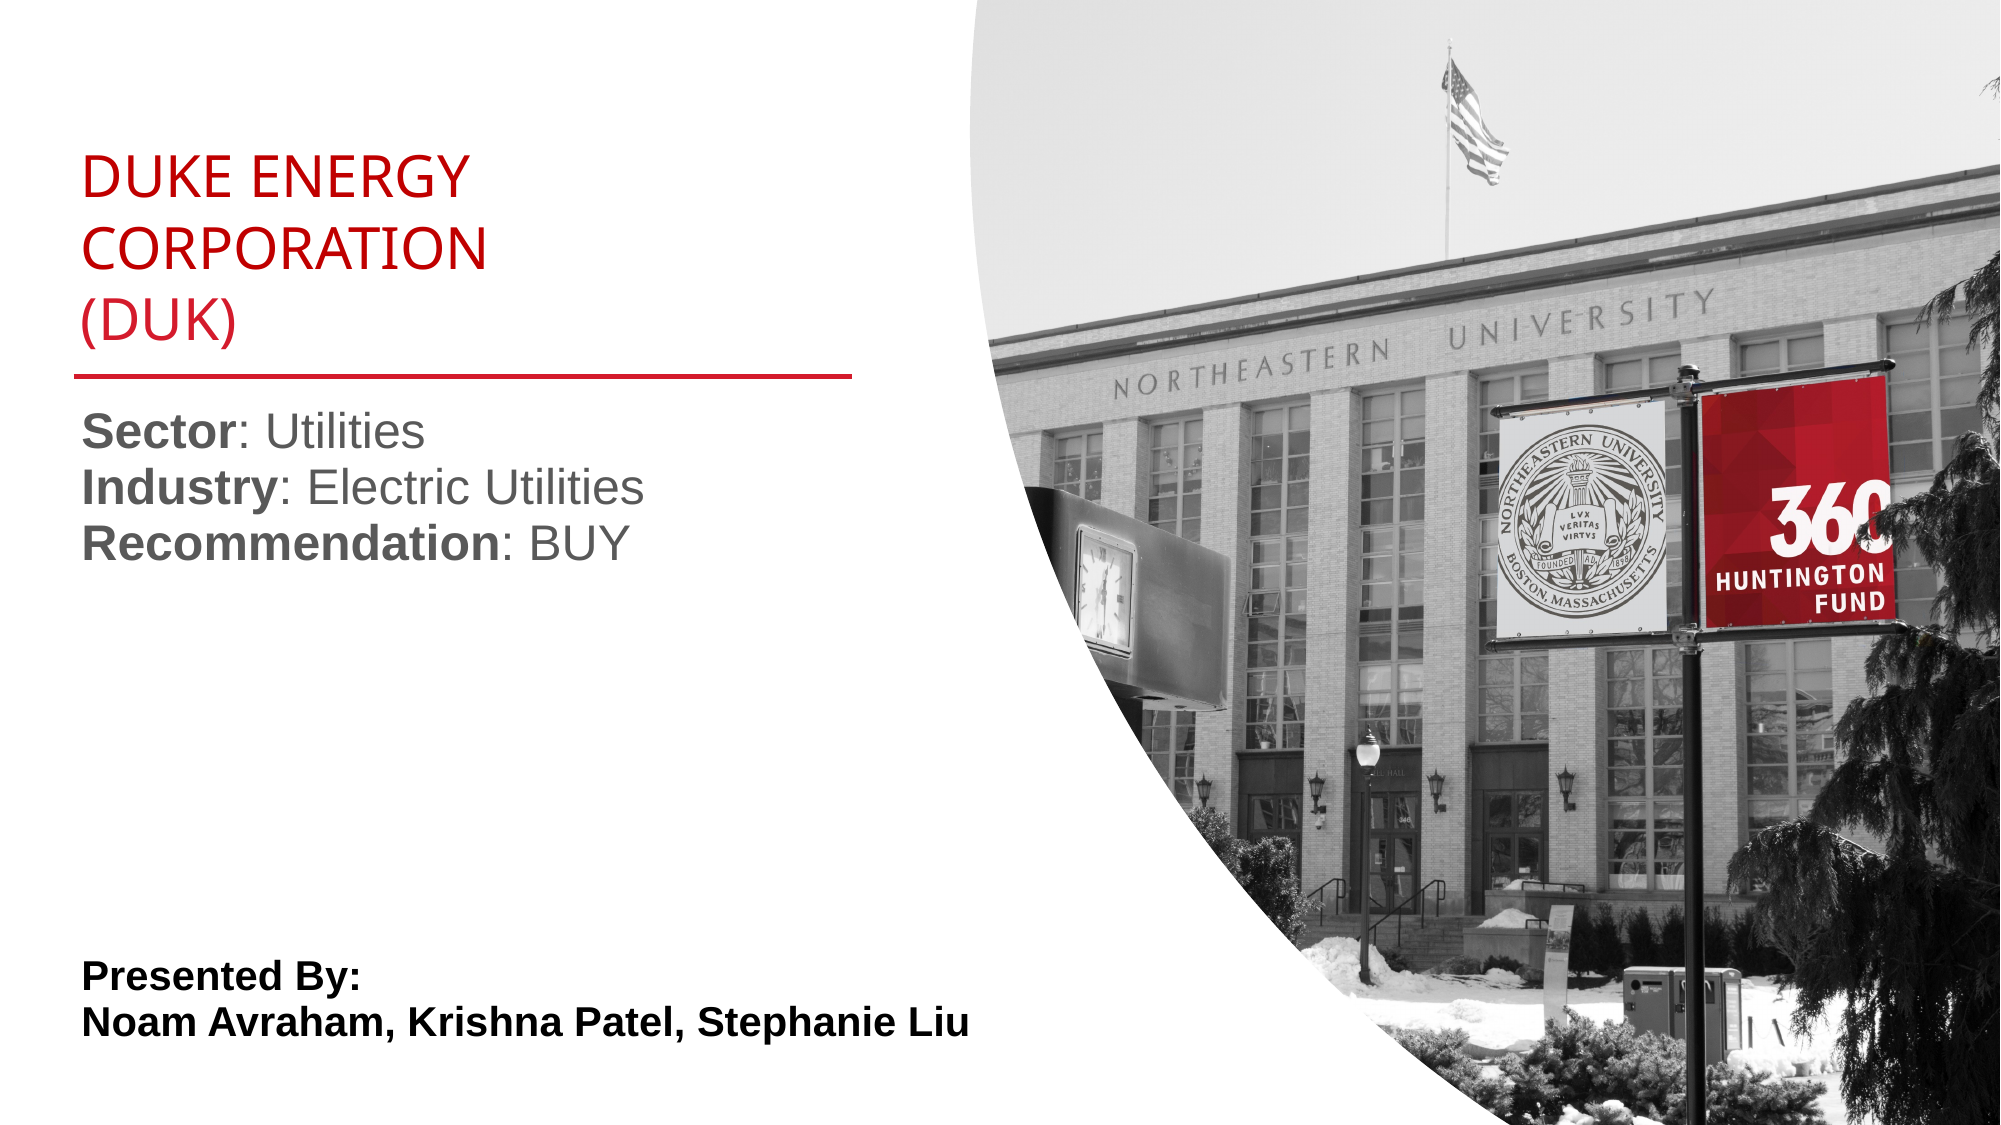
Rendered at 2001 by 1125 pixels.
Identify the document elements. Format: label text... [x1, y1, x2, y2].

picture [969, 0, 2000, 1125]
text_box Presented By: Noam Avraham, Krishna Patel, Stephanie Liu [66, 944, 1256, 1084]
text_box Sector: Utilities Industry: Electric Utilities Recommendation: BUY [66, 395, 970, 913]
text_box DUKE ENERGY CORPORATION (DUK) [65, 25, 854, 363]
